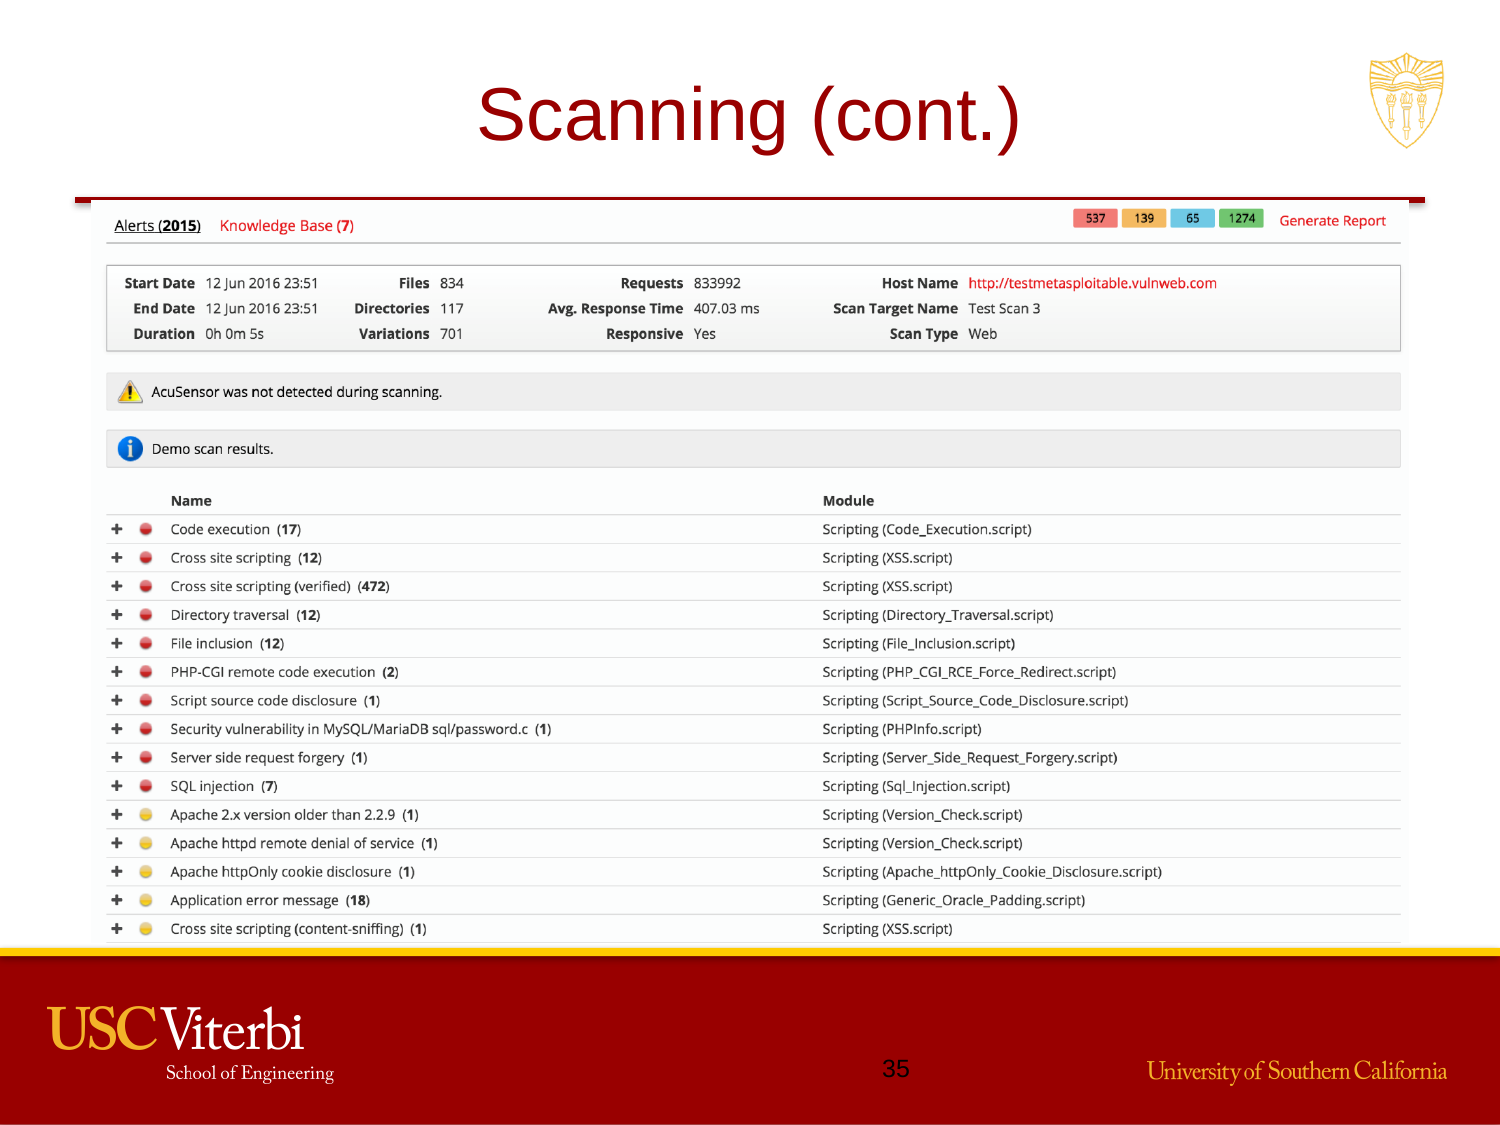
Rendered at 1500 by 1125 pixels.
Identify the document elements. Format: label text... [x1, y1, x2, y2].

slide_number 34 [575, 1037, 925, 1098]
picture [47, 1006, 334, 1084]
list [91, 199, 1409, 943]
picture [1147, 1060, 1447, 1086]
picture [1345, 39, 1468, 162]
title Scanning (cont.) [75, 45, 1425, 200]
